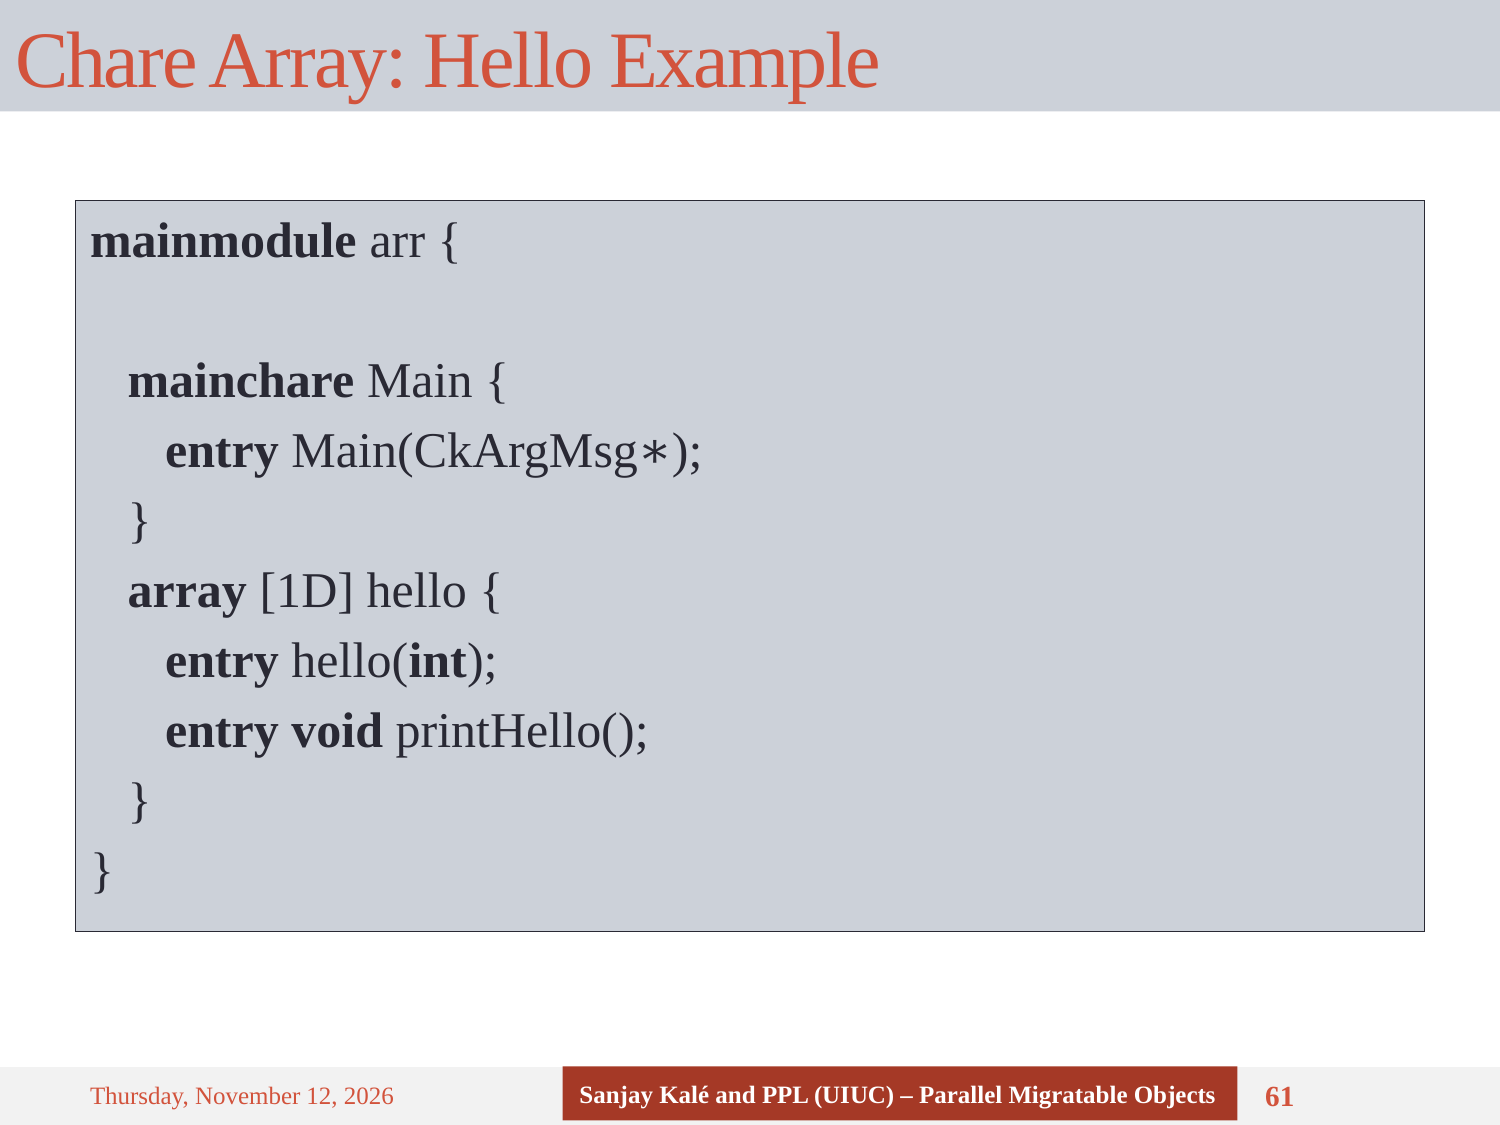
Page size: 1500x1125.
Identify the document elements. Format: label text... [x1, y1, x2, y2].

list mainmodule arr { mainchare Main { entry Main(CkArgMsg∗); } array [1D] hello { entry hello(int); entry void printHello(); } } [75, 200, 1425, 932]
title Chare Array: Hello Example [0, 0, 1500, 112]
slide_number 61 [1250, 1067, 1425, 1122]
footer Sanjay Kalé and PPL (UIUC) – Parallel Migratable Objects [562, 1066, 1238, 1121]
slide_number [75, 1067, 550, 1122]
